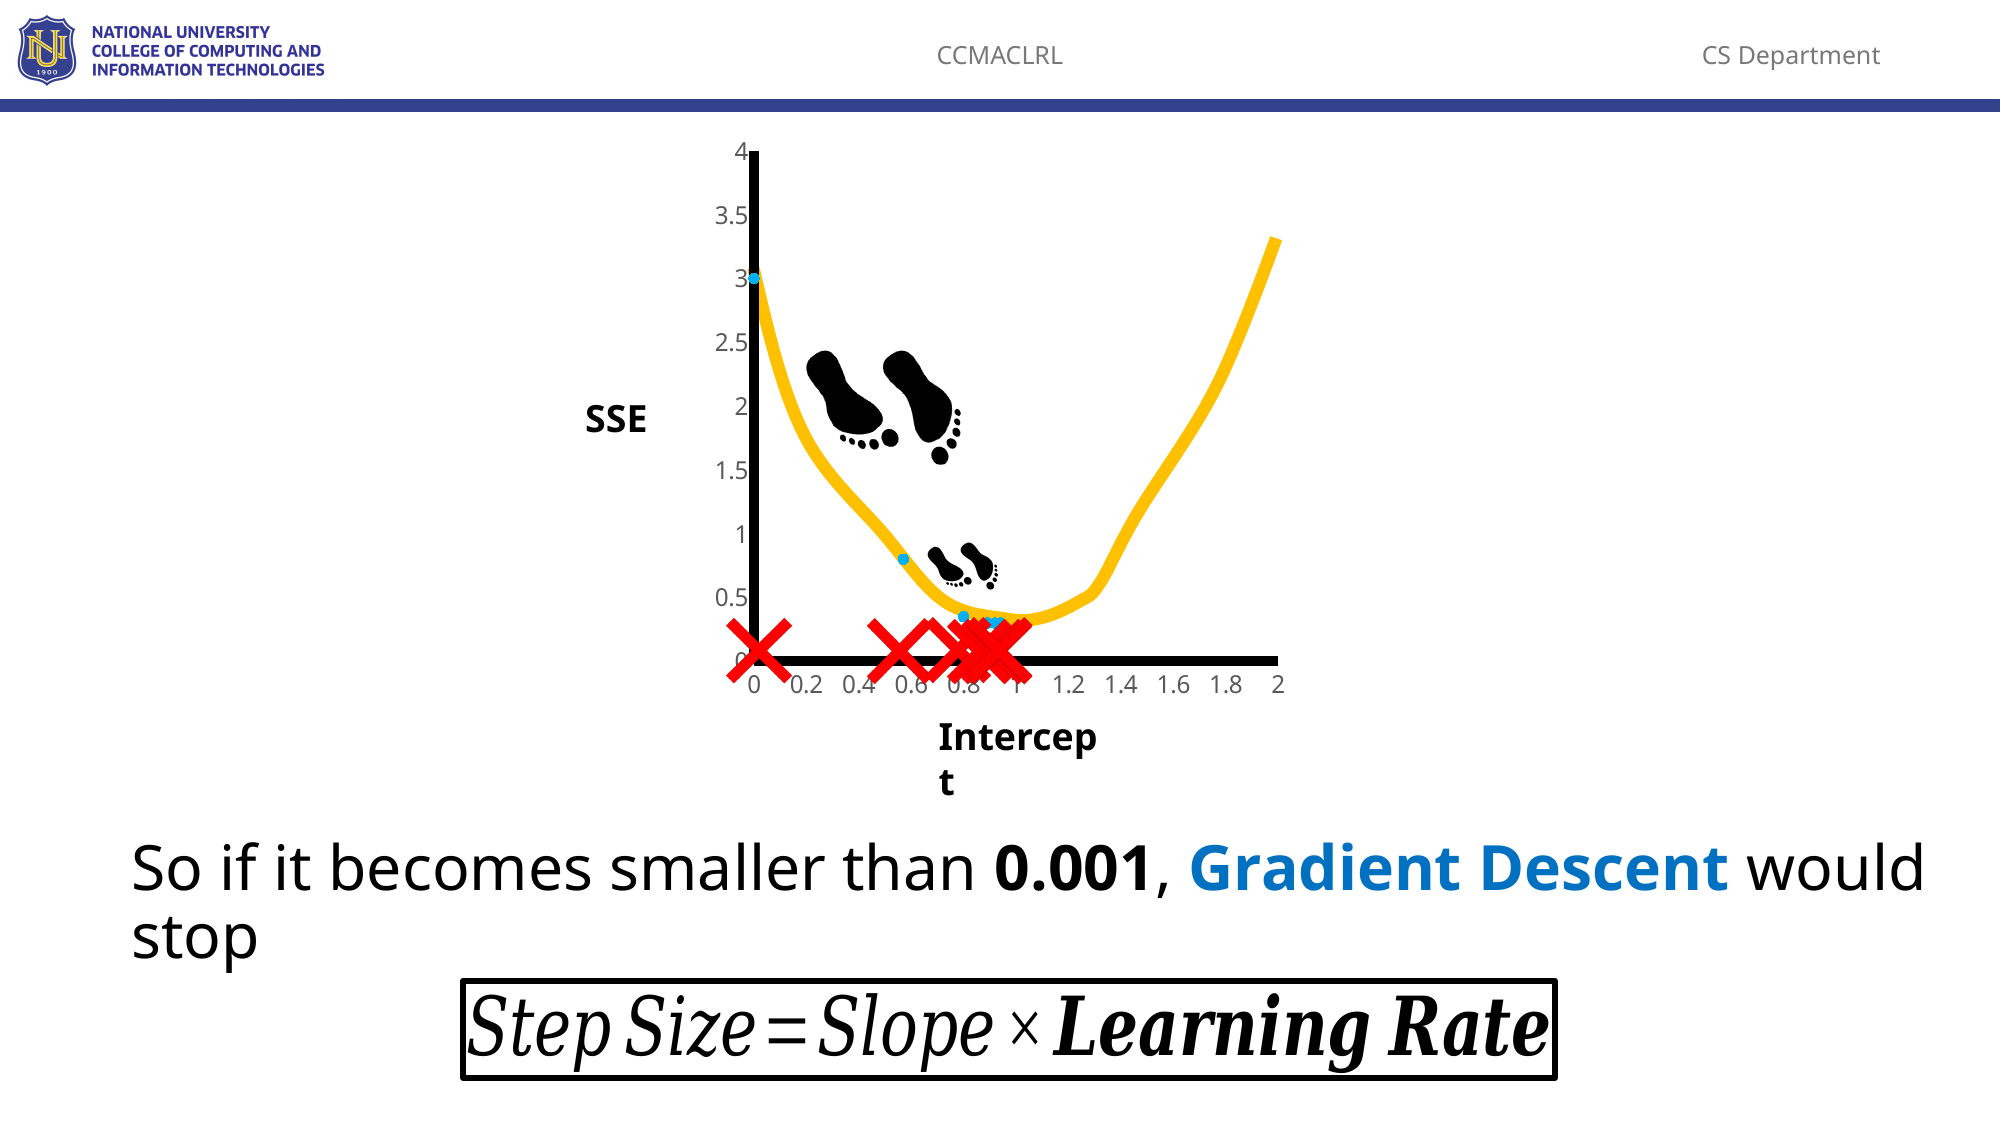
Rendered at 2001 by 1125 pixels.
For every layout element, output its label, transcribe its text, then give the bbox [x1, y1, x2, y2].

text_box So if it becomes smaller than 0.001, Gradient Descent would stop [116, 829, 1948, 919]
text_box Intercept [923, 705, 1127, 811]
text_box SSE [570, 387, 714, 448]
picture [0, 0, 337, 99]
picture [854, 527, 1044, 697]
picture [796, 315, 976, 494]
picture [714, 605, 804, 696]
chart [714, 133, 1286, 704]
